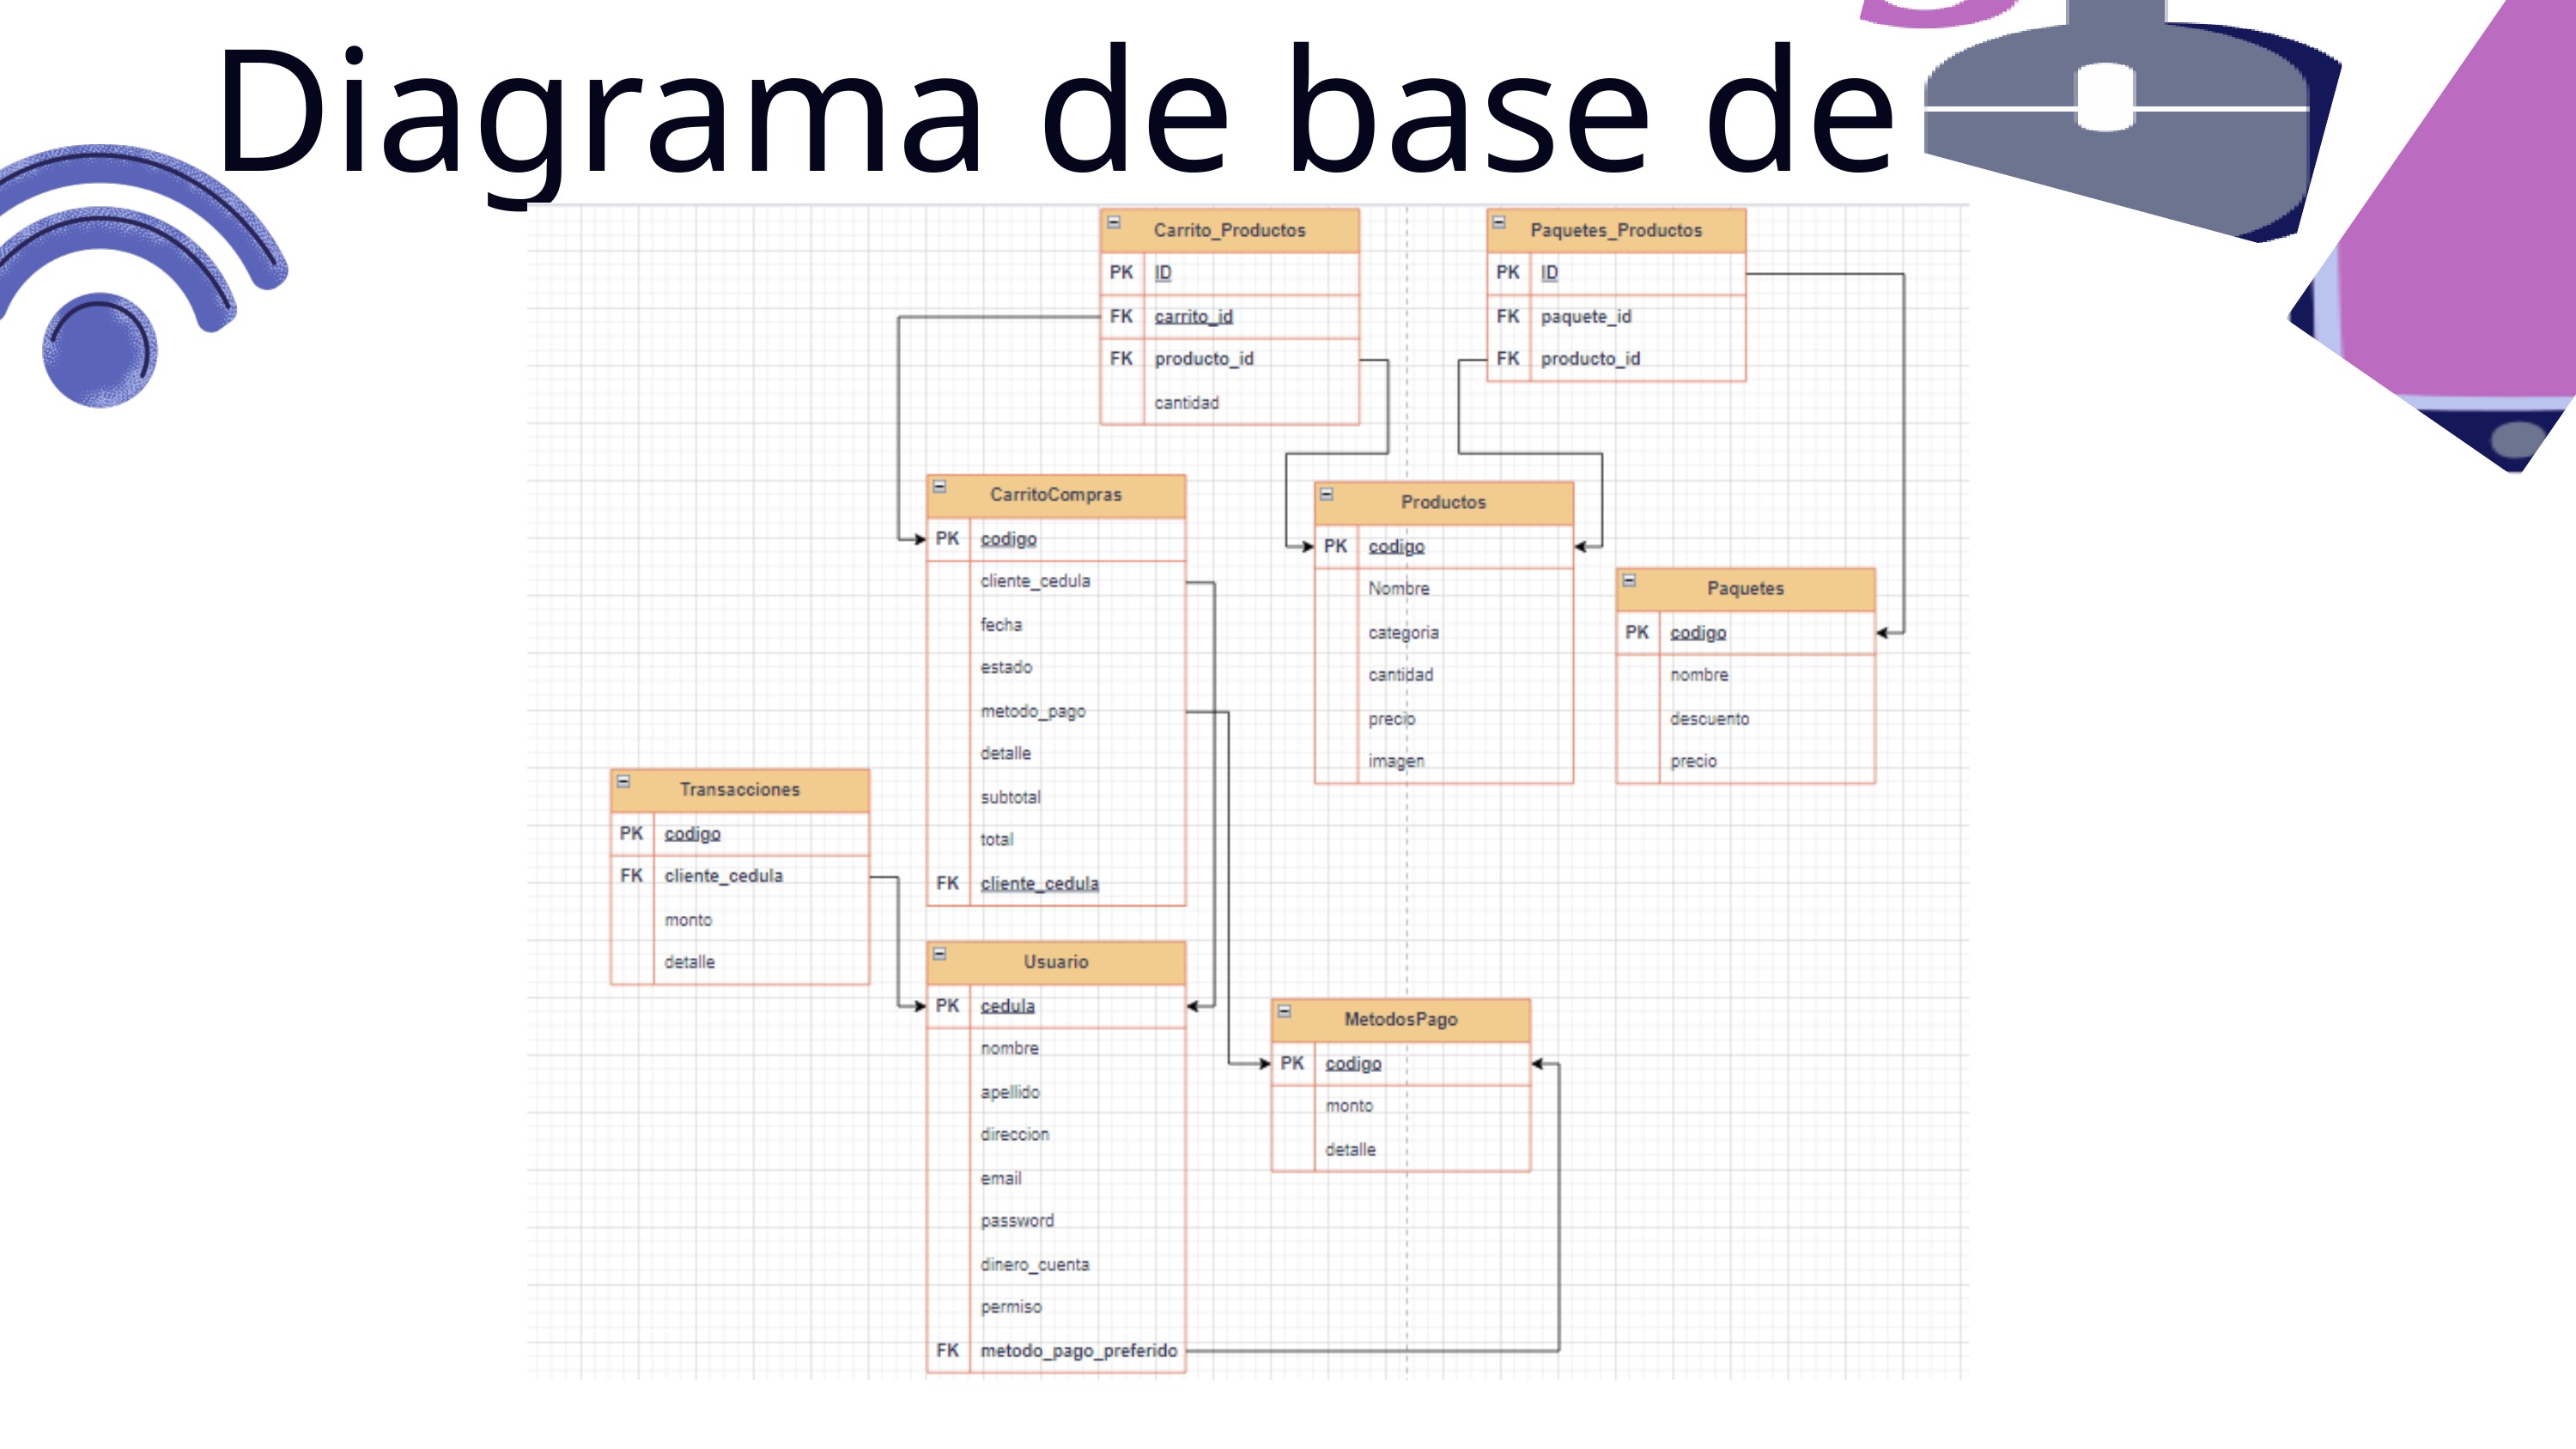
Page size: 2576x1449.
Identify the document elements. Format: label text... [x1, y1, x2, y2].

text_box [0, 144, 290, 426]
text_box [1830, 0, 2358, 252]
text_box [527, 203, 1970, 1380]
text_box Diagrama de base de datos [0, 1, 2111, 409]
text_box [2285, 0, 2576, 479]
